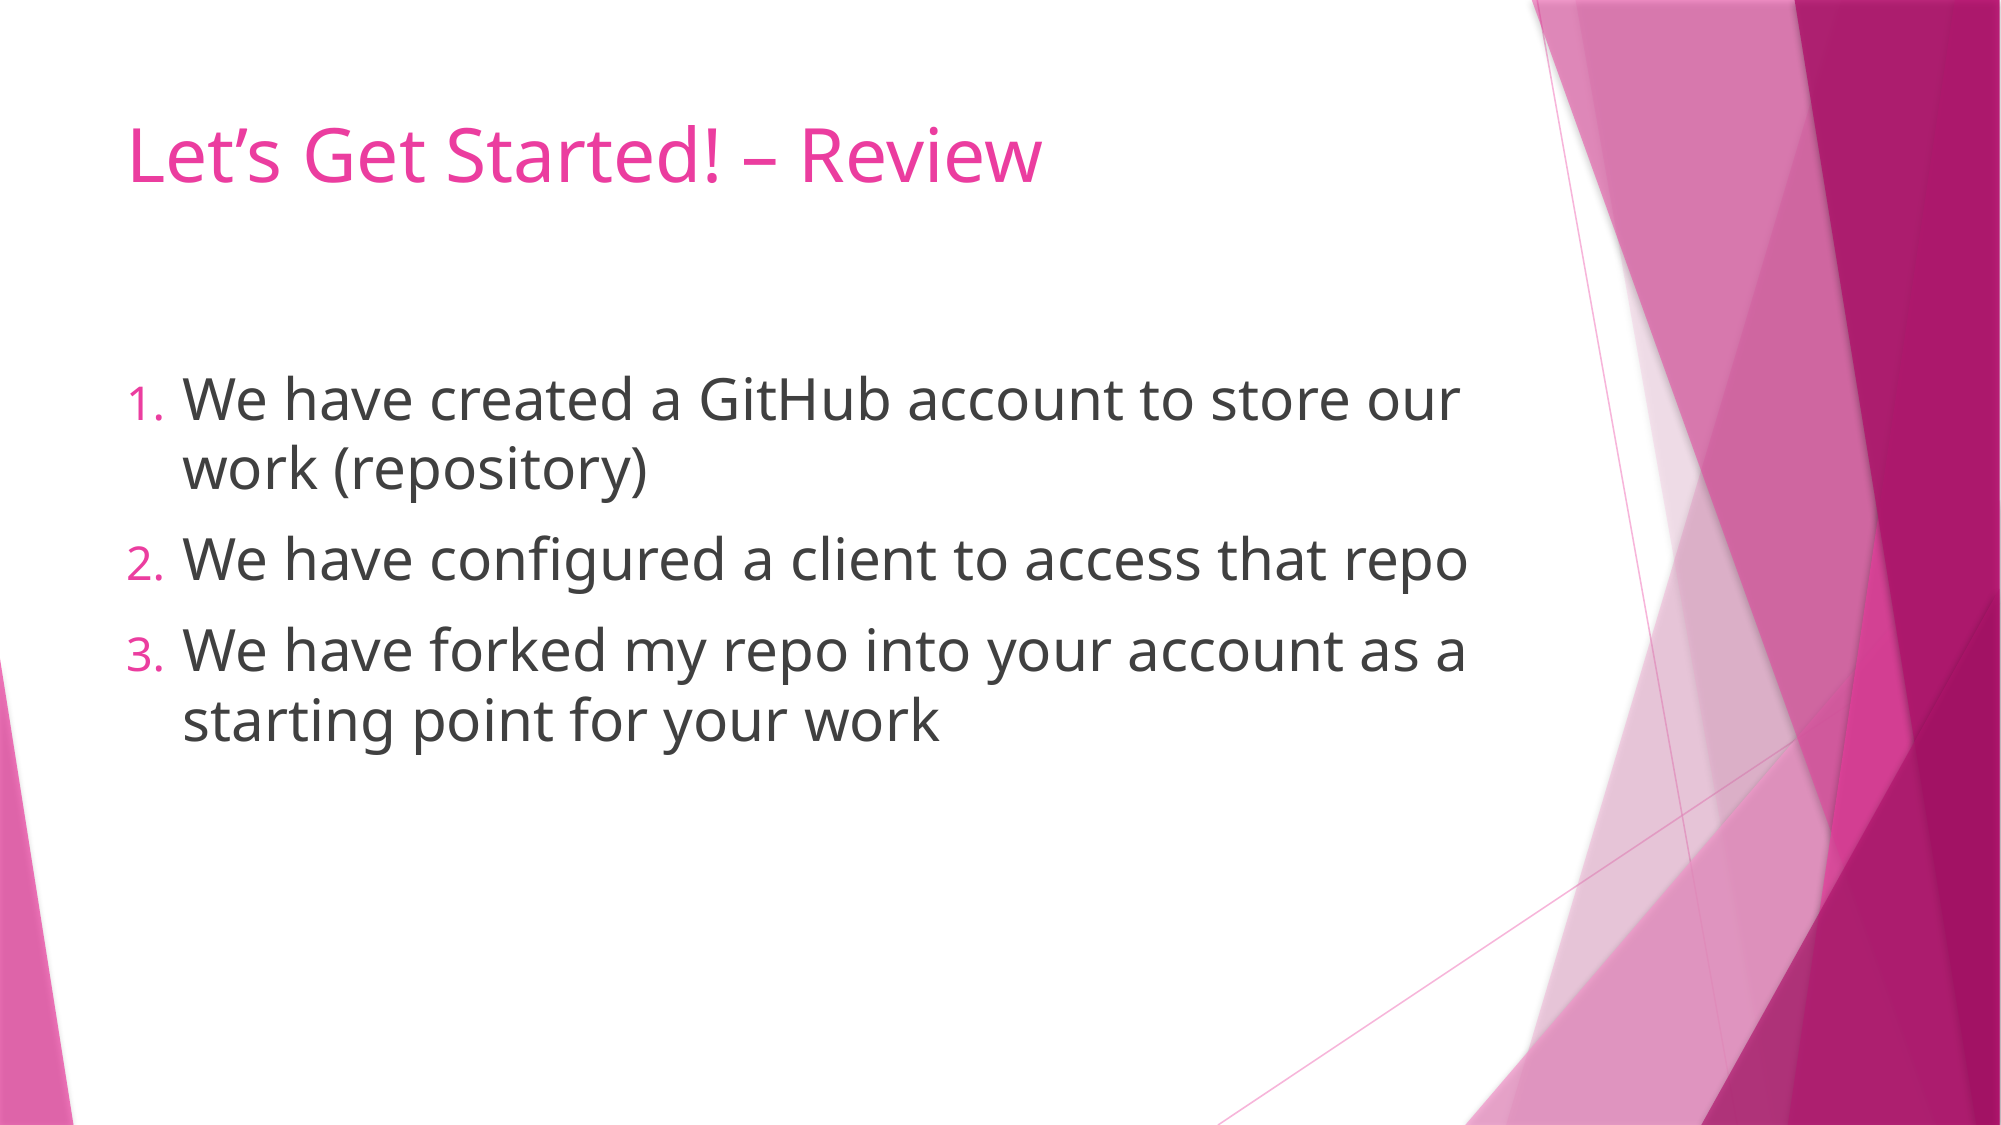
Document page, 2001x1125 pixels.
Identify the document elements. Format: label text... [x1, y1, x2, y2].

list We have created a GitHub account to store our work (repository) We have configured a client to access that repo We have forked my repo into your account as a starting point for your work [111, 354, 1522, 992]
title Let’s Get Started! – Review [111, 99, 1522, 317]
